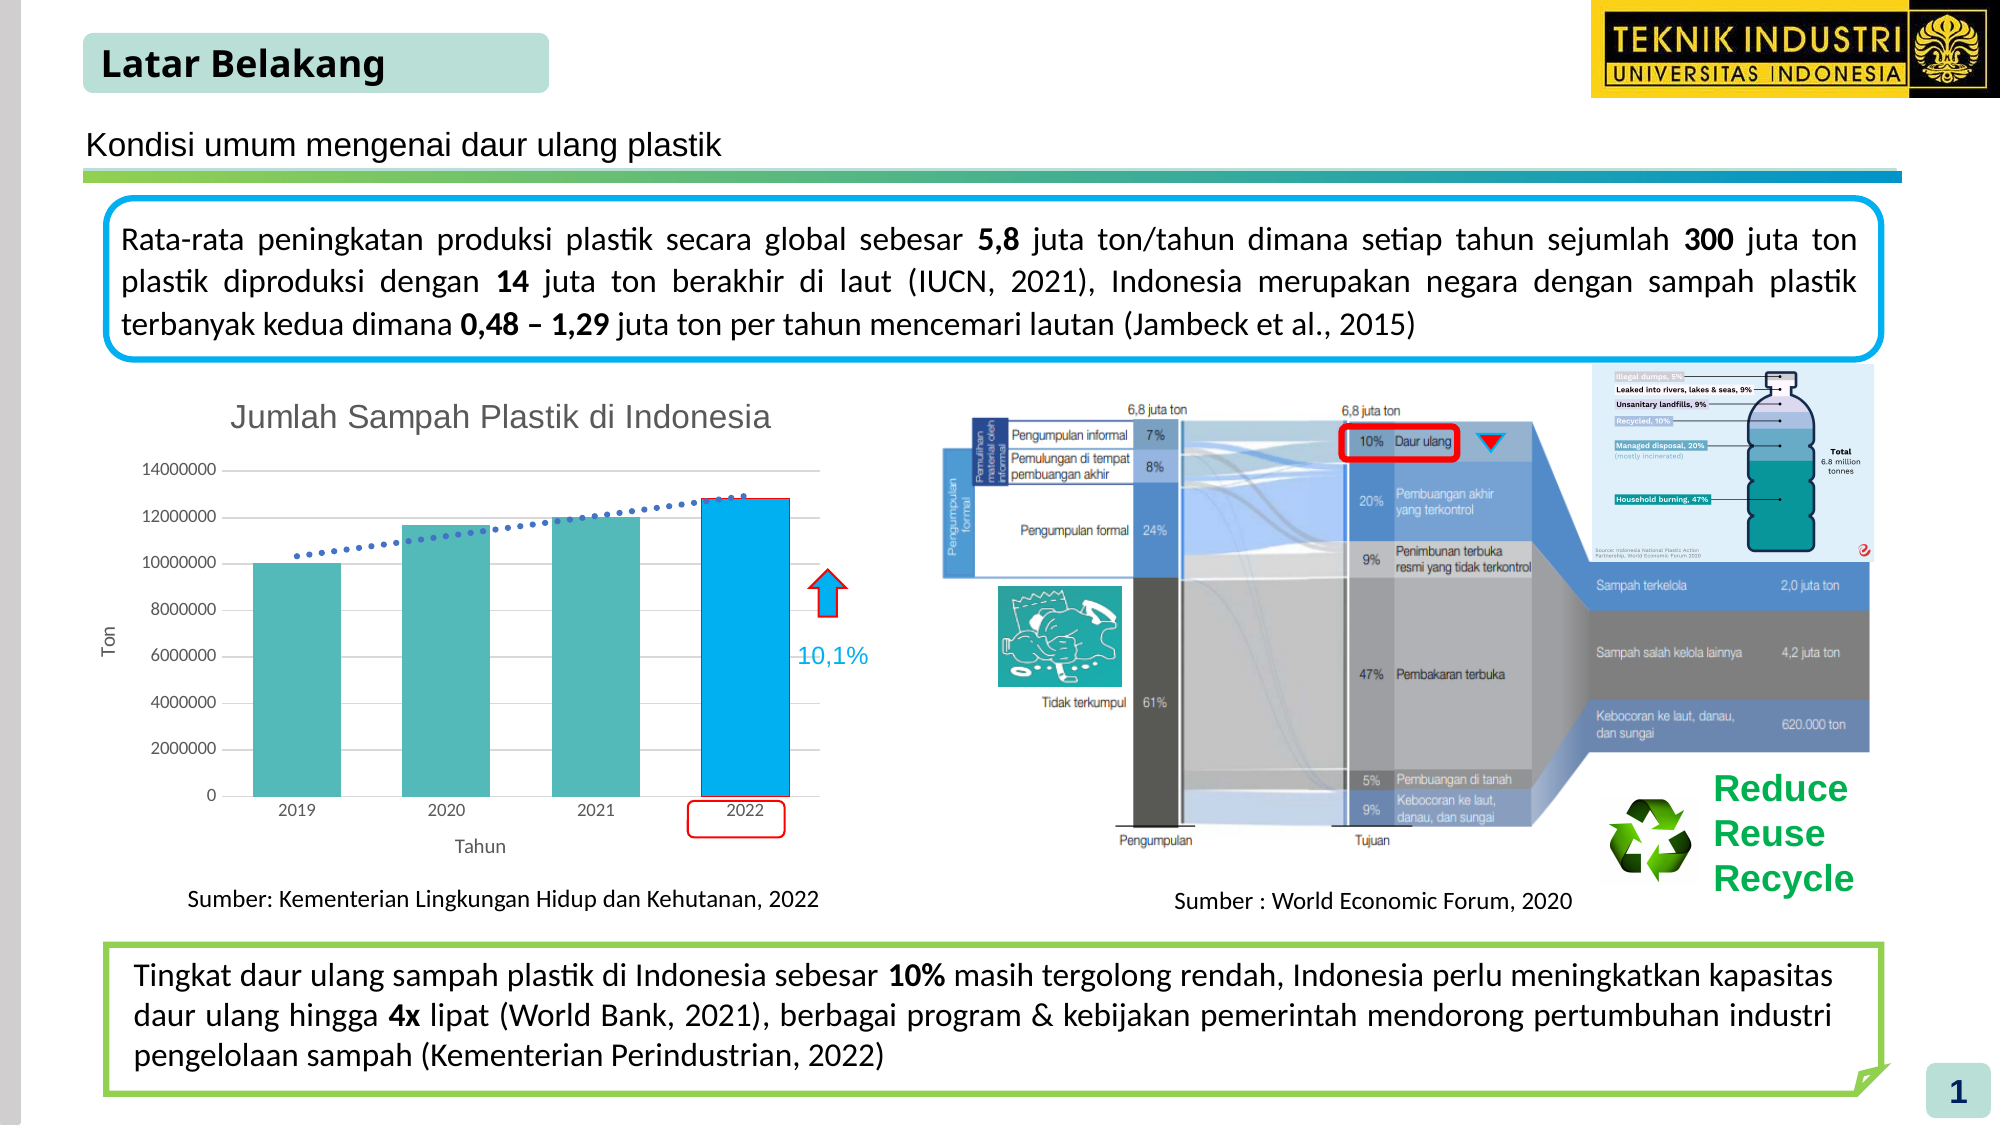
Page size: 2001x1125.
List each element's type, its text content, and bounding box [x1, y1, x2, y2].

text_box Latar Belakang [81, 31, 551, 94]
text_box Reduce Reuse Recycle [1698, 756, 1882, 907]
text_box Sumber : World Economic Forum, 2020 [1116, 874, 1679, 922]
text_box [82, 171, 1903, 184]
text_box Sumber: Kementerian Lingkungan Hidup dan Kehutanan, 2022 [134, 890, 880, 921]
text_box Kondisi umum mengenai daur ulang plastik [70, 119, 1962, 235]
picture [933, 364, 1879, 885]
text_box Rata-rata peningkatan produksi plastik secara global sebesar 5,8 juta ton/tahun dimana setiap tahun sejumlah 300 juta ton plastik diproduksi dengan 14 juta ton berakhir di laut (IUCN, 2021), Indonesia merupakan negara dengan sampah plastik terbanyak kedua dimana 0,48 – 1,29 juta ton per tahun mencemari lautan (Jambeck et al., 2015) [106, 206, 1875, 350]
text_box [0, 0, 23, 1125]
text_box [66, 377, 914, 890]
text_box 1 [1925, 1061, 1992, 1120]
text_box [105, 943, 1885, 1095]
text_box [111, 197, 1883, 361]
picture [1591, 0, 2000, 98]
text_box [81, 166, 1898, 173]
